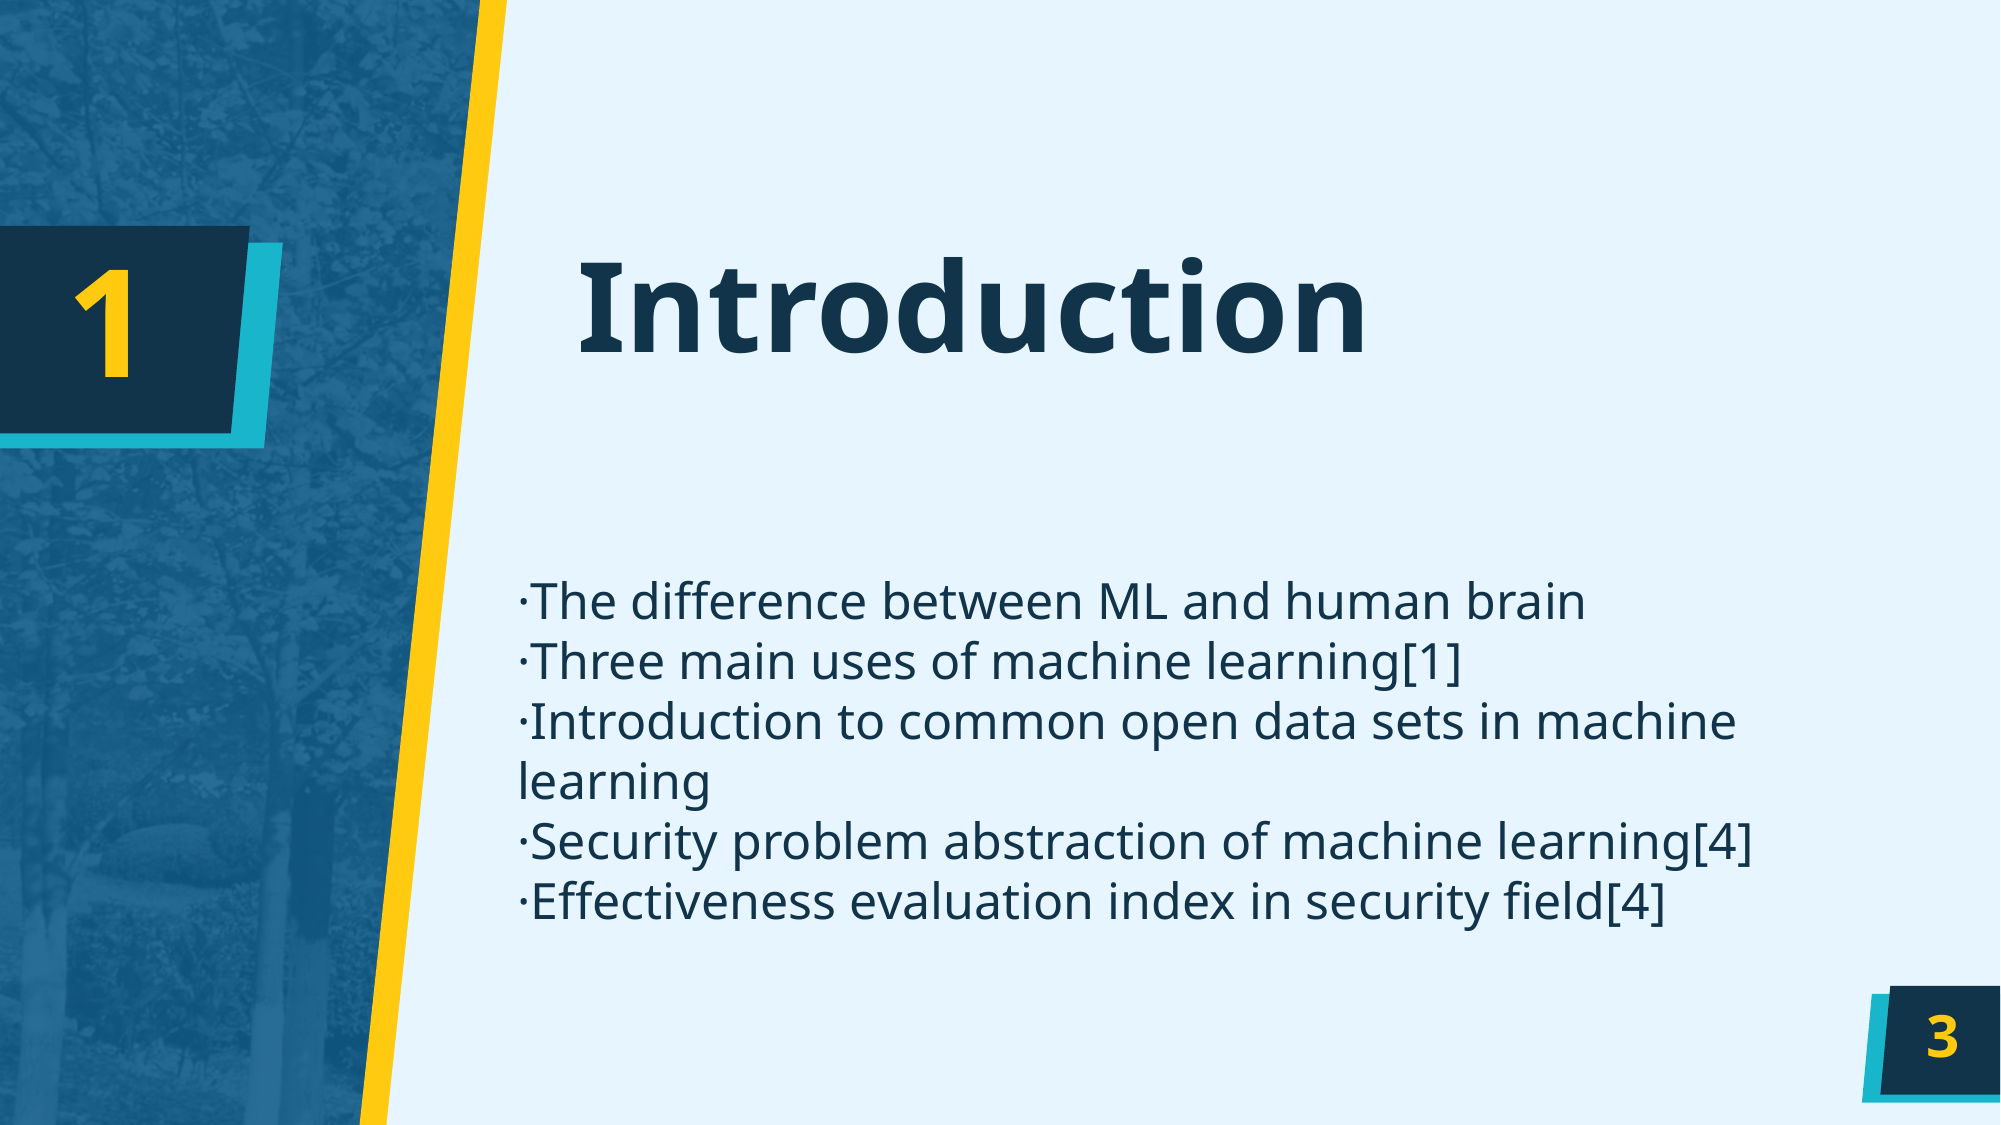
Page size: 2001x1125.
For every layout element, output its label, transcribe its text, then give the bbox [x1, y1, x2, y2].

text_box ·The difference between ML and human brain ·Three main uses of machine learning[1] ·Introduction to common open data sets in machine learning ·Security problem abstraction of machine learning[4] ·Effectiveness evaluation index in security field[4] [502, 562, 1899, 938]
slide_number 3 [1898, 993, 1989, 1084]
list 1 [0, 242, 220, 415]
title Introduction [562, 197, 1921, 387]
